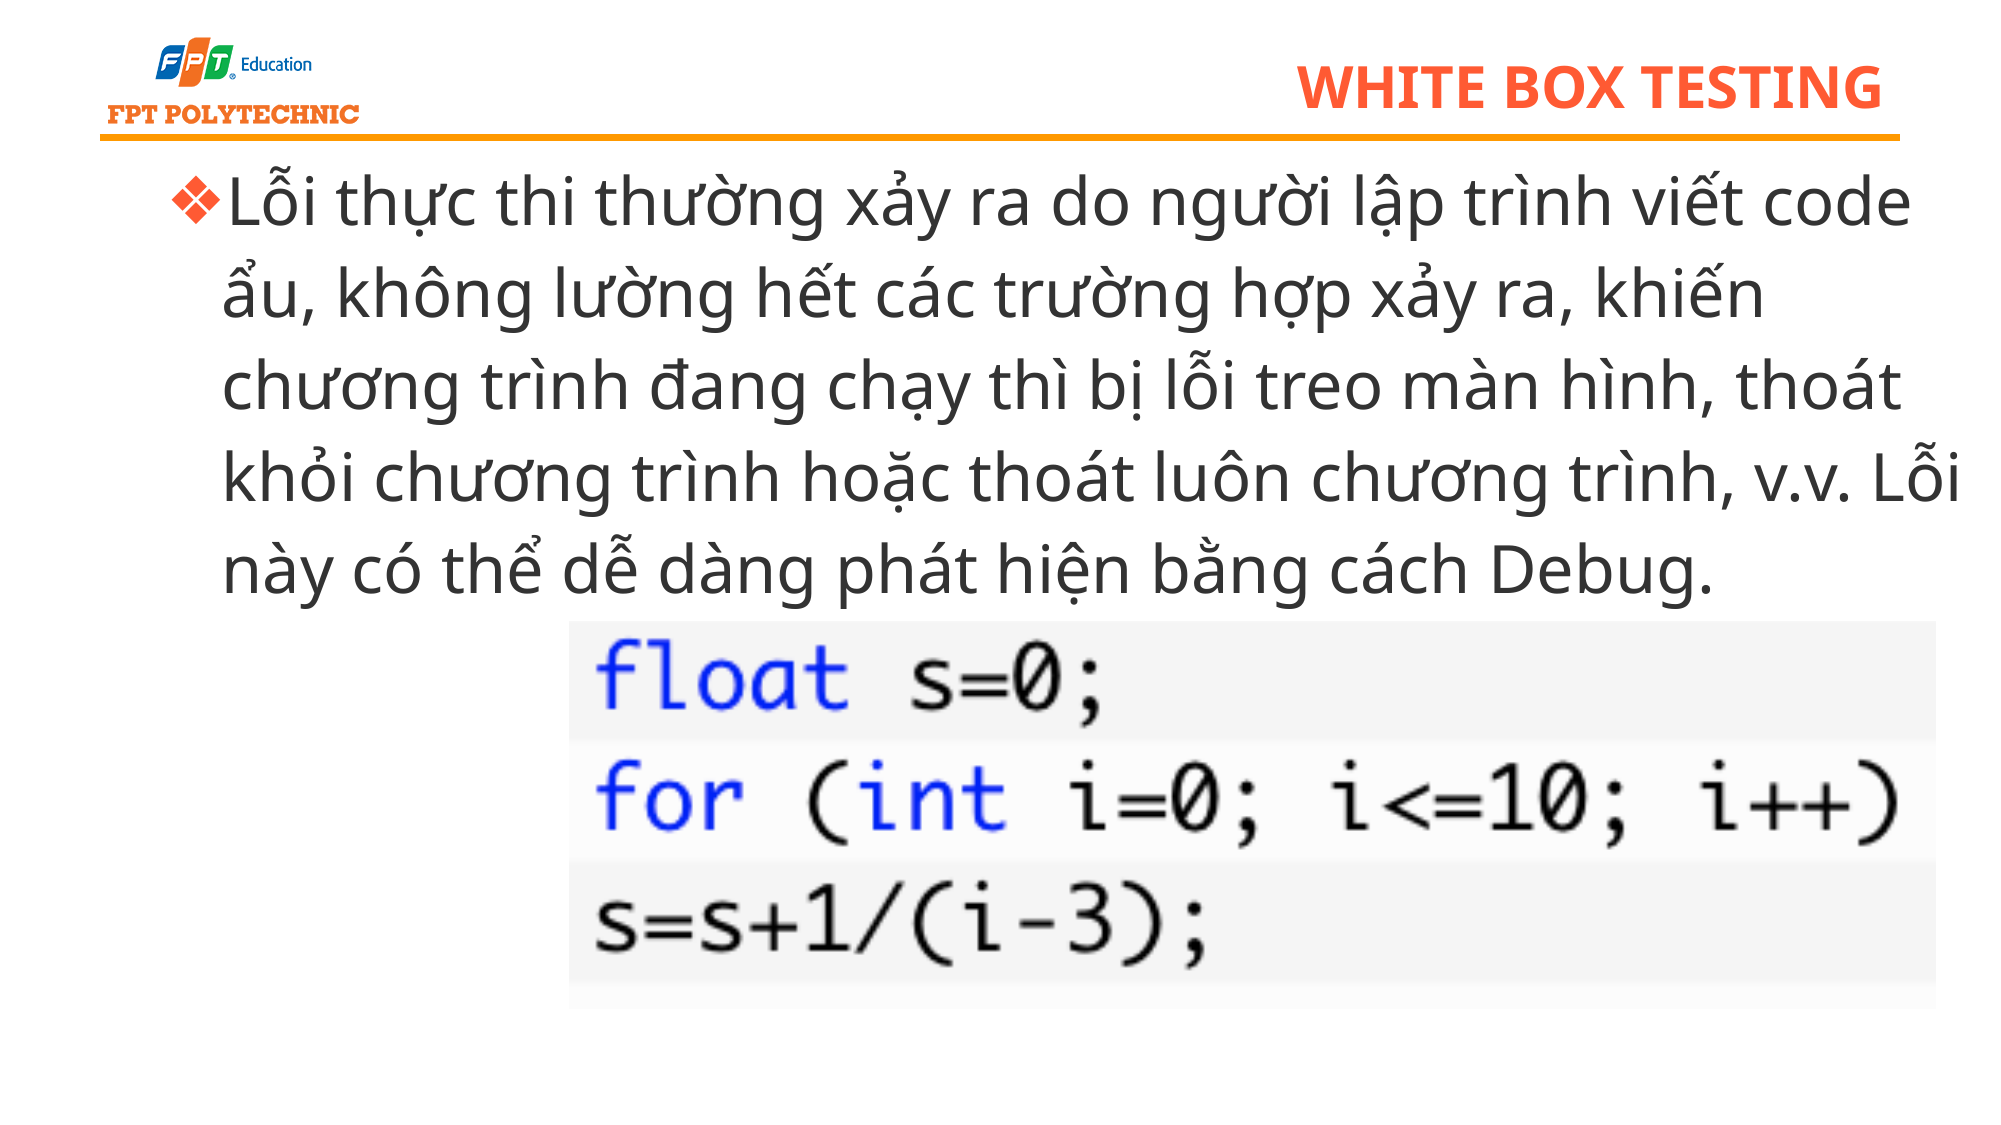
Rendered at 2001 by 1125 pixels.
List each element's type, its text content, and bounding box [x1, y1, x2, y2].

picture [99, 25, 367, 134]
title white box testing [366, 45, 1900, 125]
text_box Lỗi thực thi thường xảy ra do người lập trình viết code ẩu, không lường hết các trường hợp xảy ra, khiến chương trình đang chạy thì bị lỗi treo màn hình, thoát khỏi chương trình hoặc thoát luôn chương trình, v.v. Lỗi này có thể dễ dàng phát hiện bằng cách Debug. [84, 138, 2000, 1027]
picture [569, 620, 1936, 1009]
